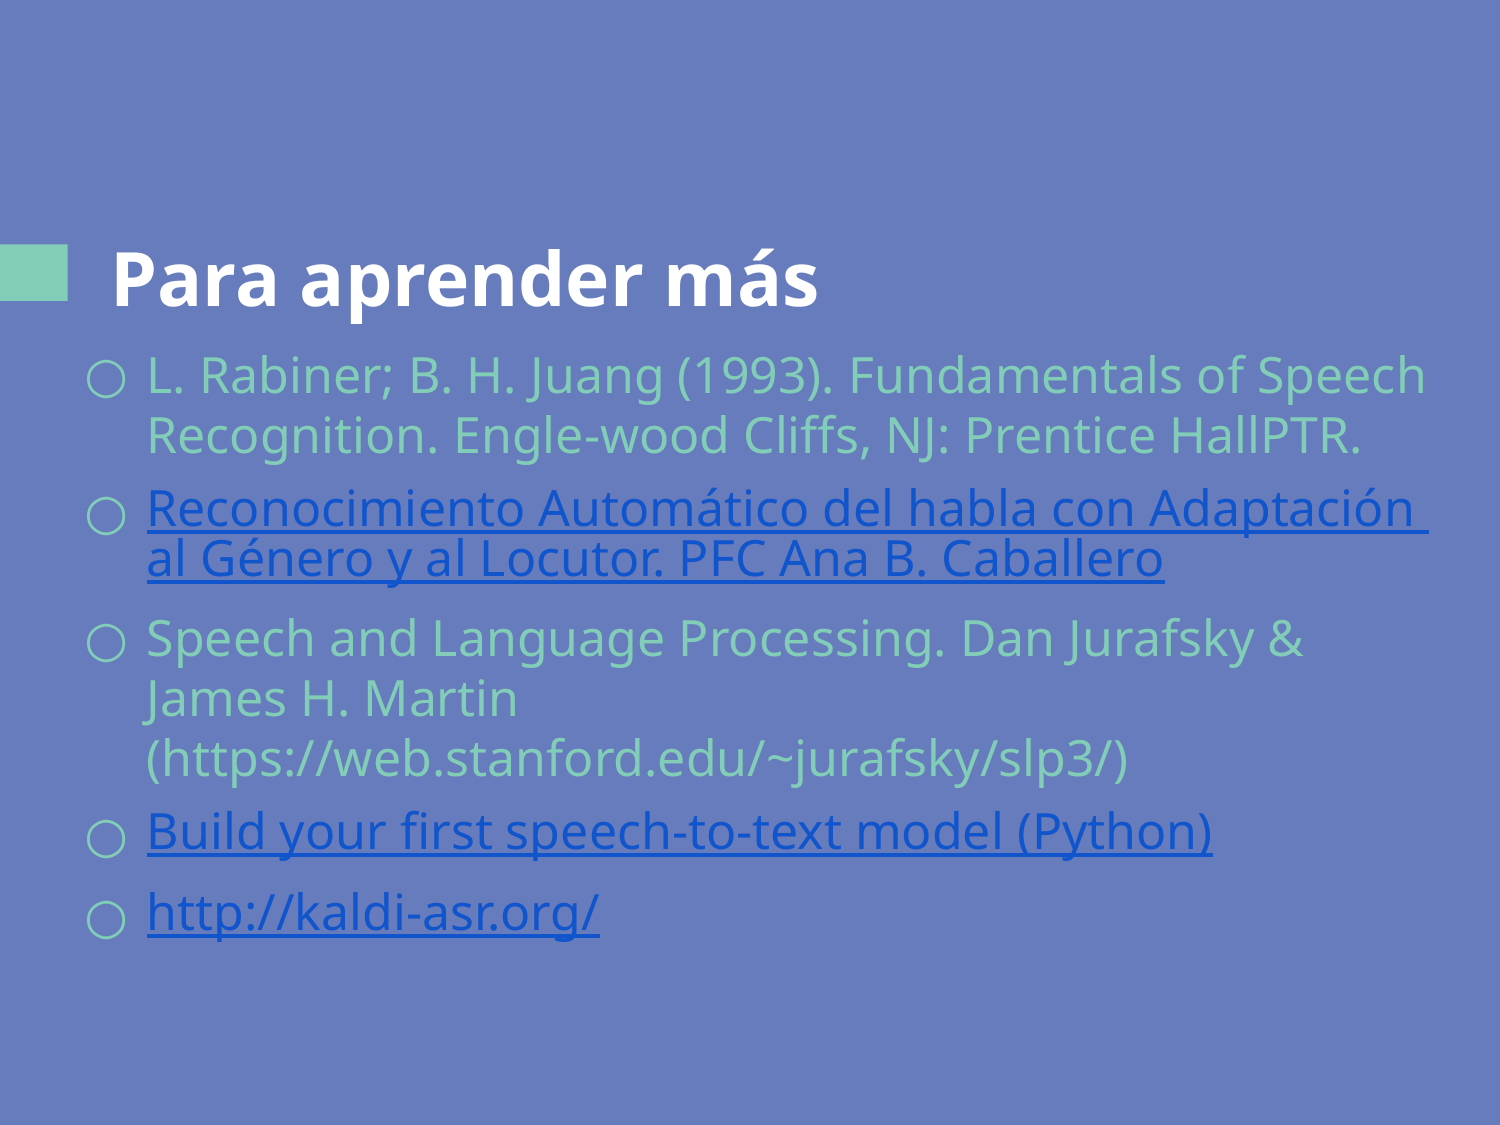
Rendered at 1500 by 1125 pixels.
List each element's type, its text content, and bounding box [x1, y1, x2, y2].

list L. Rabiner; B. H. Juang (1993). Fundamentals of Speech Recognition. Engle-wood Cliffs, NJ: Prentice HallPTR. Reconocimiento Automático del habla con Adaptación al Género y al Locutor. PFC Ana B. Caballero Speech and Language Processing. Dan Jurafsky & James H. Martin (https://web.stanford.edu/~jurafsky/slp3/) Build your first speech-to-text model (Python) http://kaldi-asr.org/ [60, 332, 1459, 1101]
title Para aprender más [99, 154, 1411, 332]
